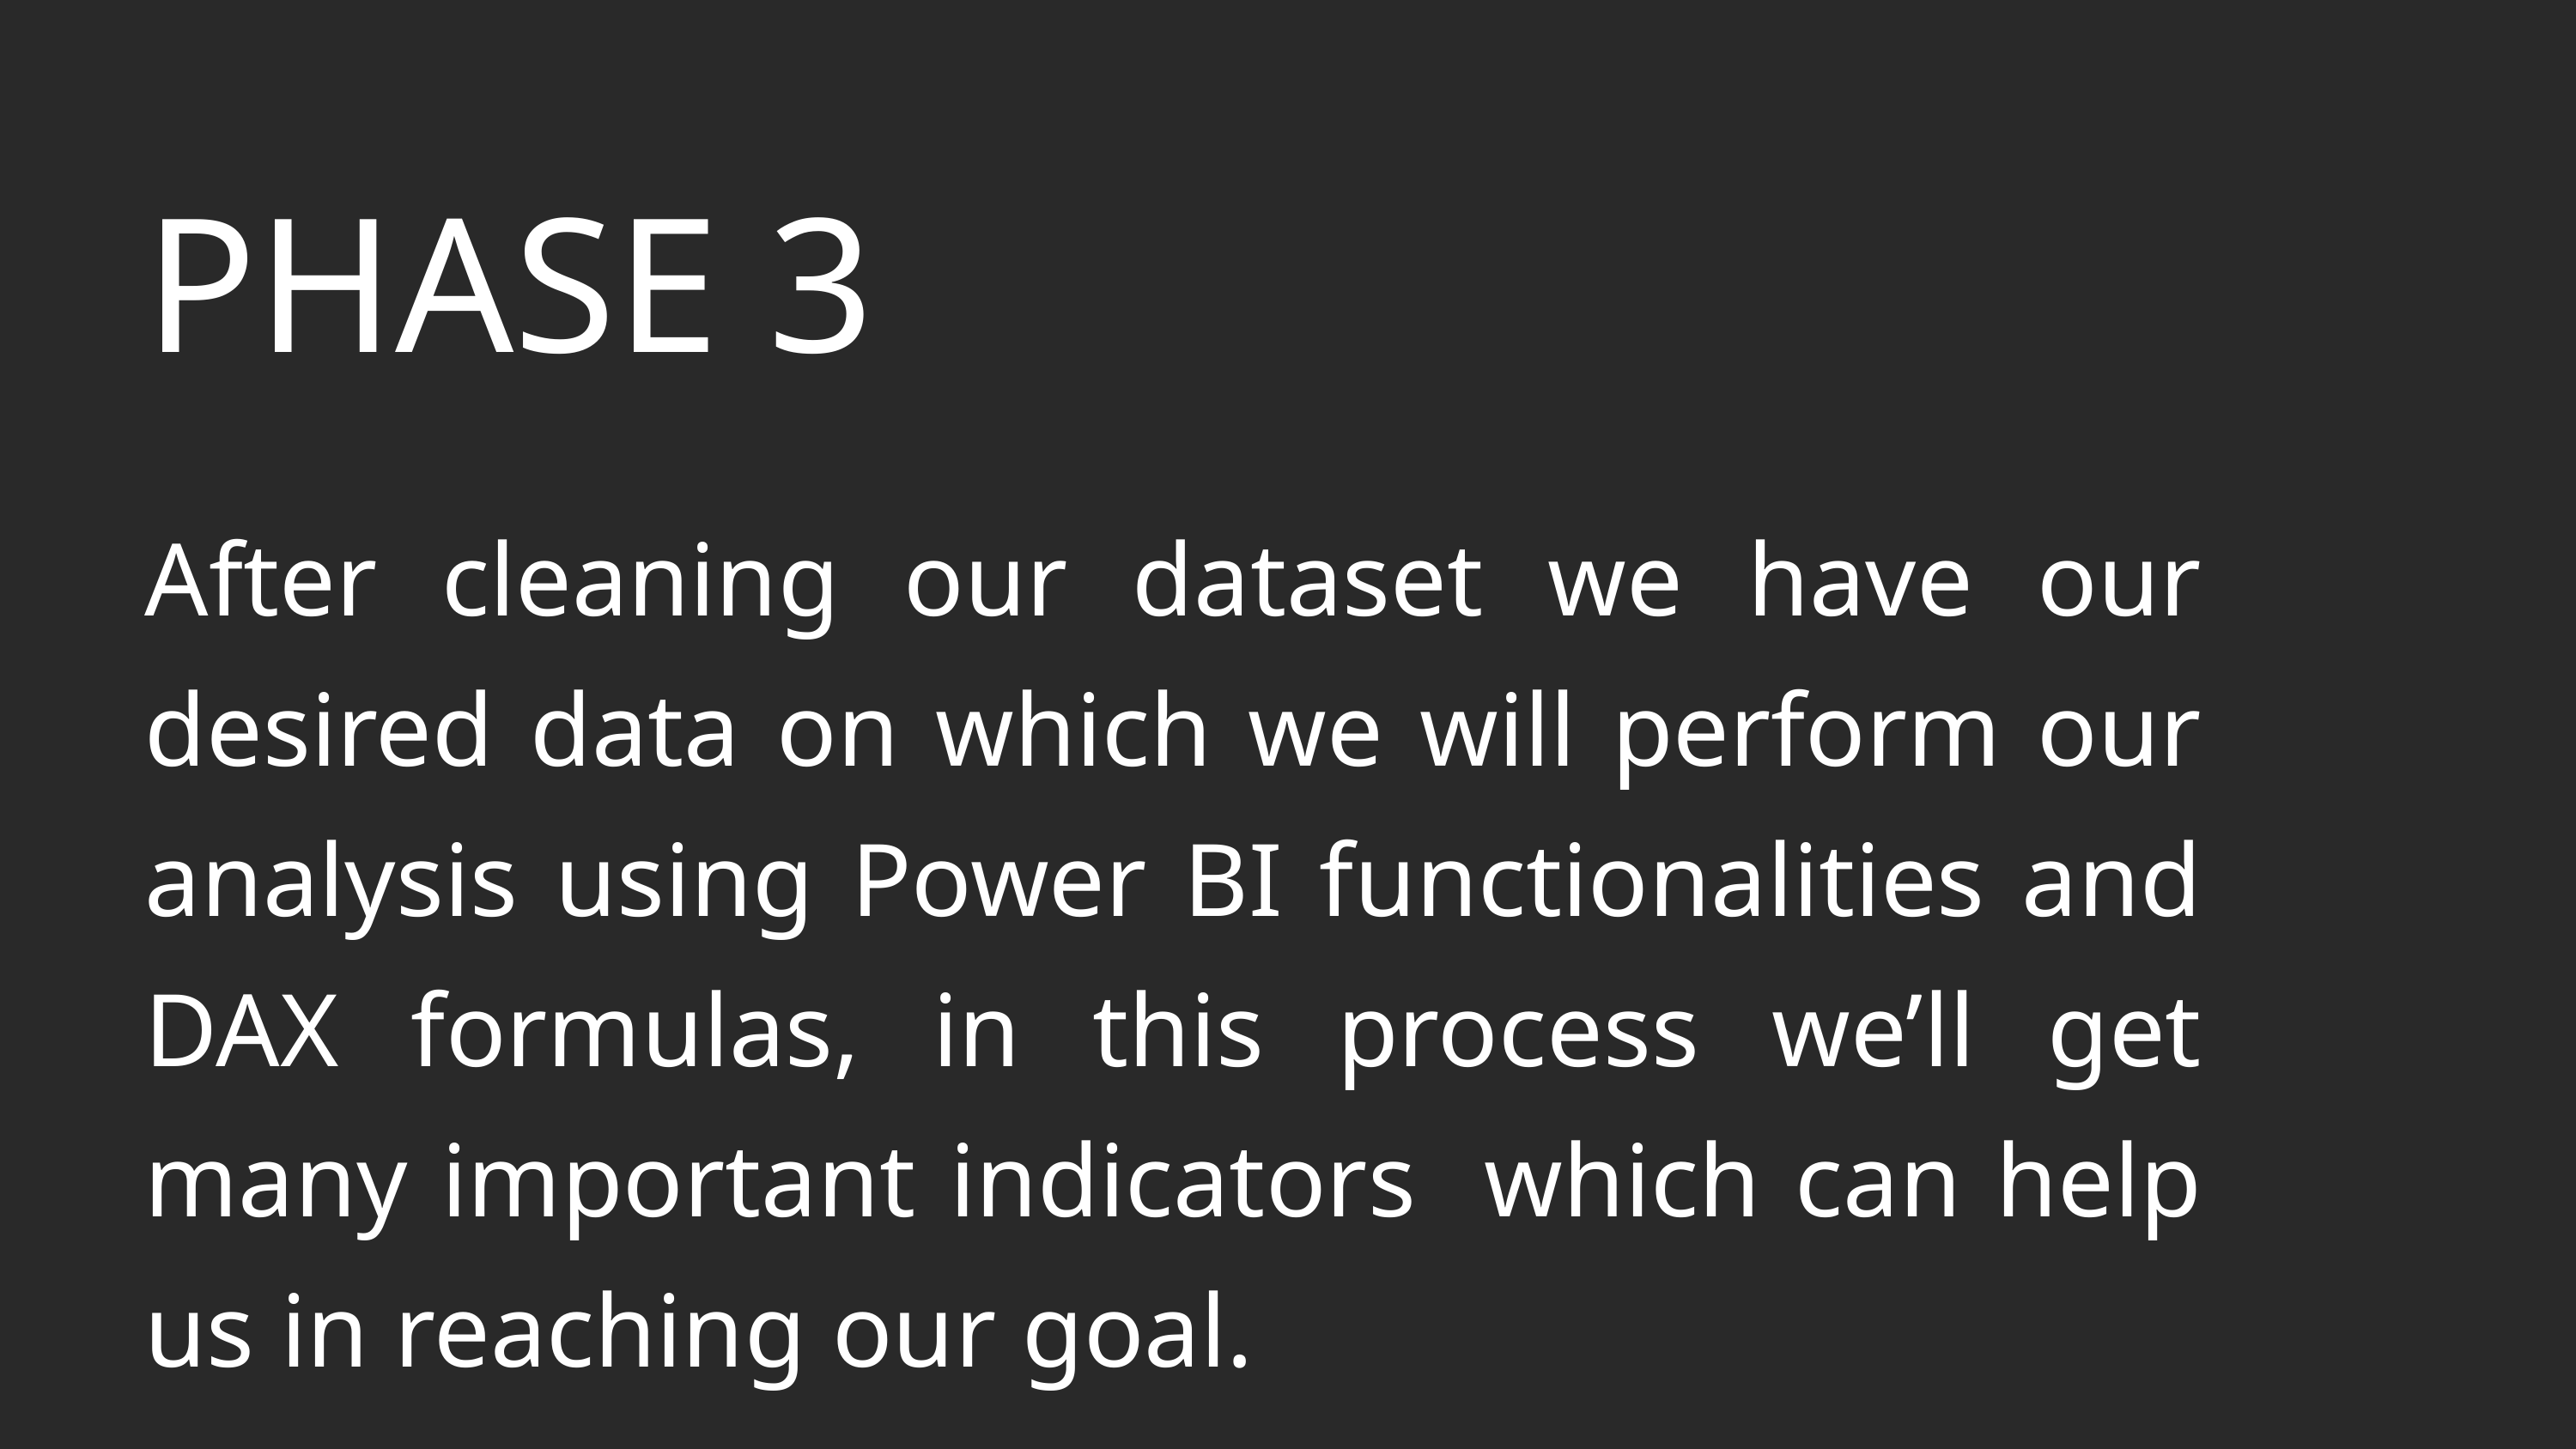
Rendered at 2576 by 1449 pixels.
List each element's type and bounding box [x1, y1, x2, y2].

text_box [144, 166, 2576, 1376]
